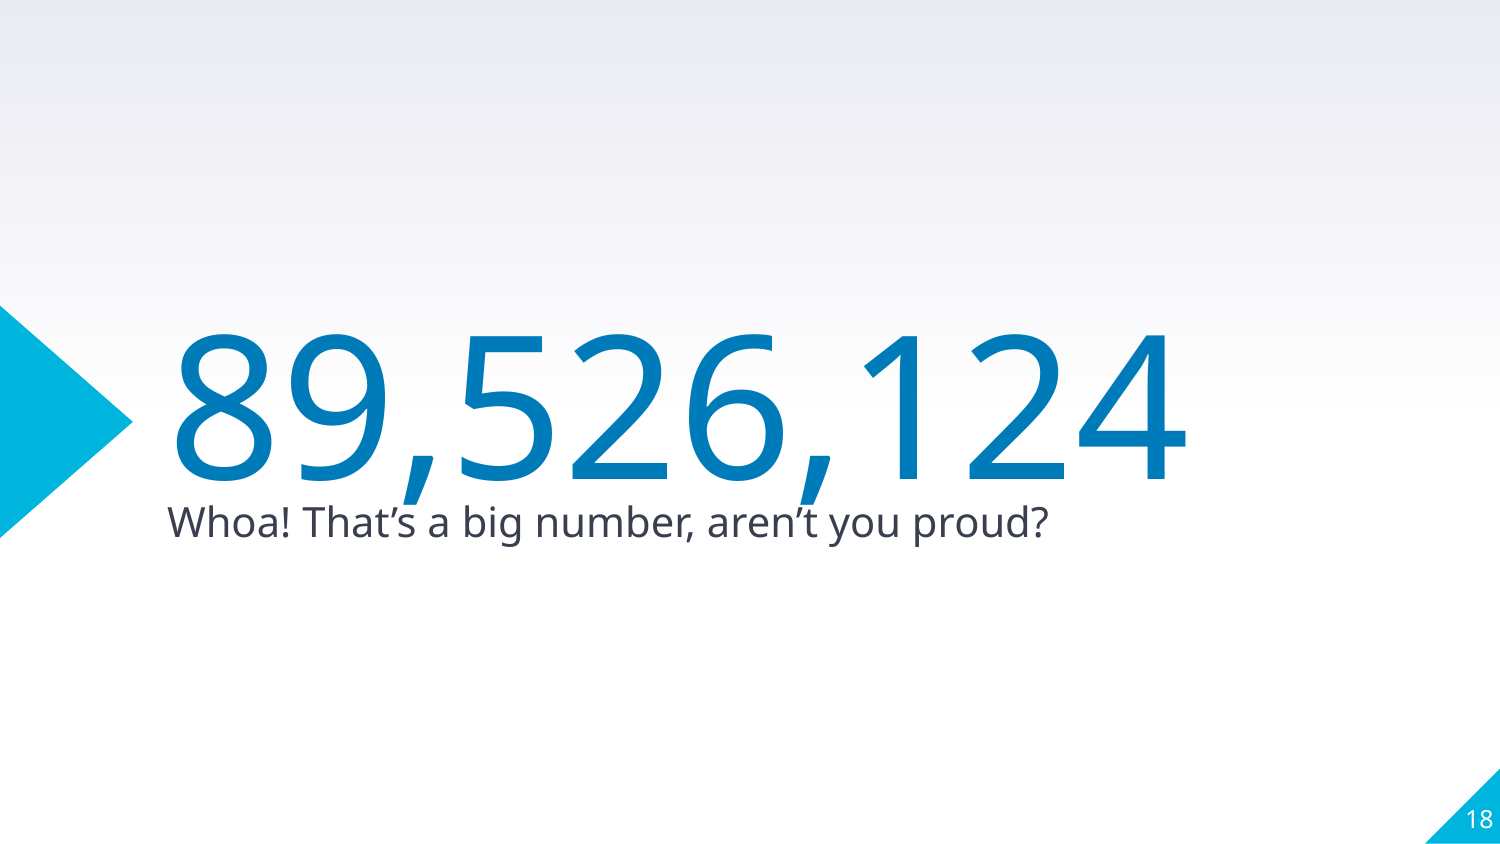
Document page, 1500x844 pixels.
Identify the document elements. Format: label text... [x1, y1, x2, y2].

slide_number 18 [1418, 760, 1494, 838]
text_box [0, 305, 133, 538]
subtitle Whoa! That’s a big number, aren’t you proud? [167, 490, 1388, 620]
title 89,526,124 [167, 305, 1388, 490]
